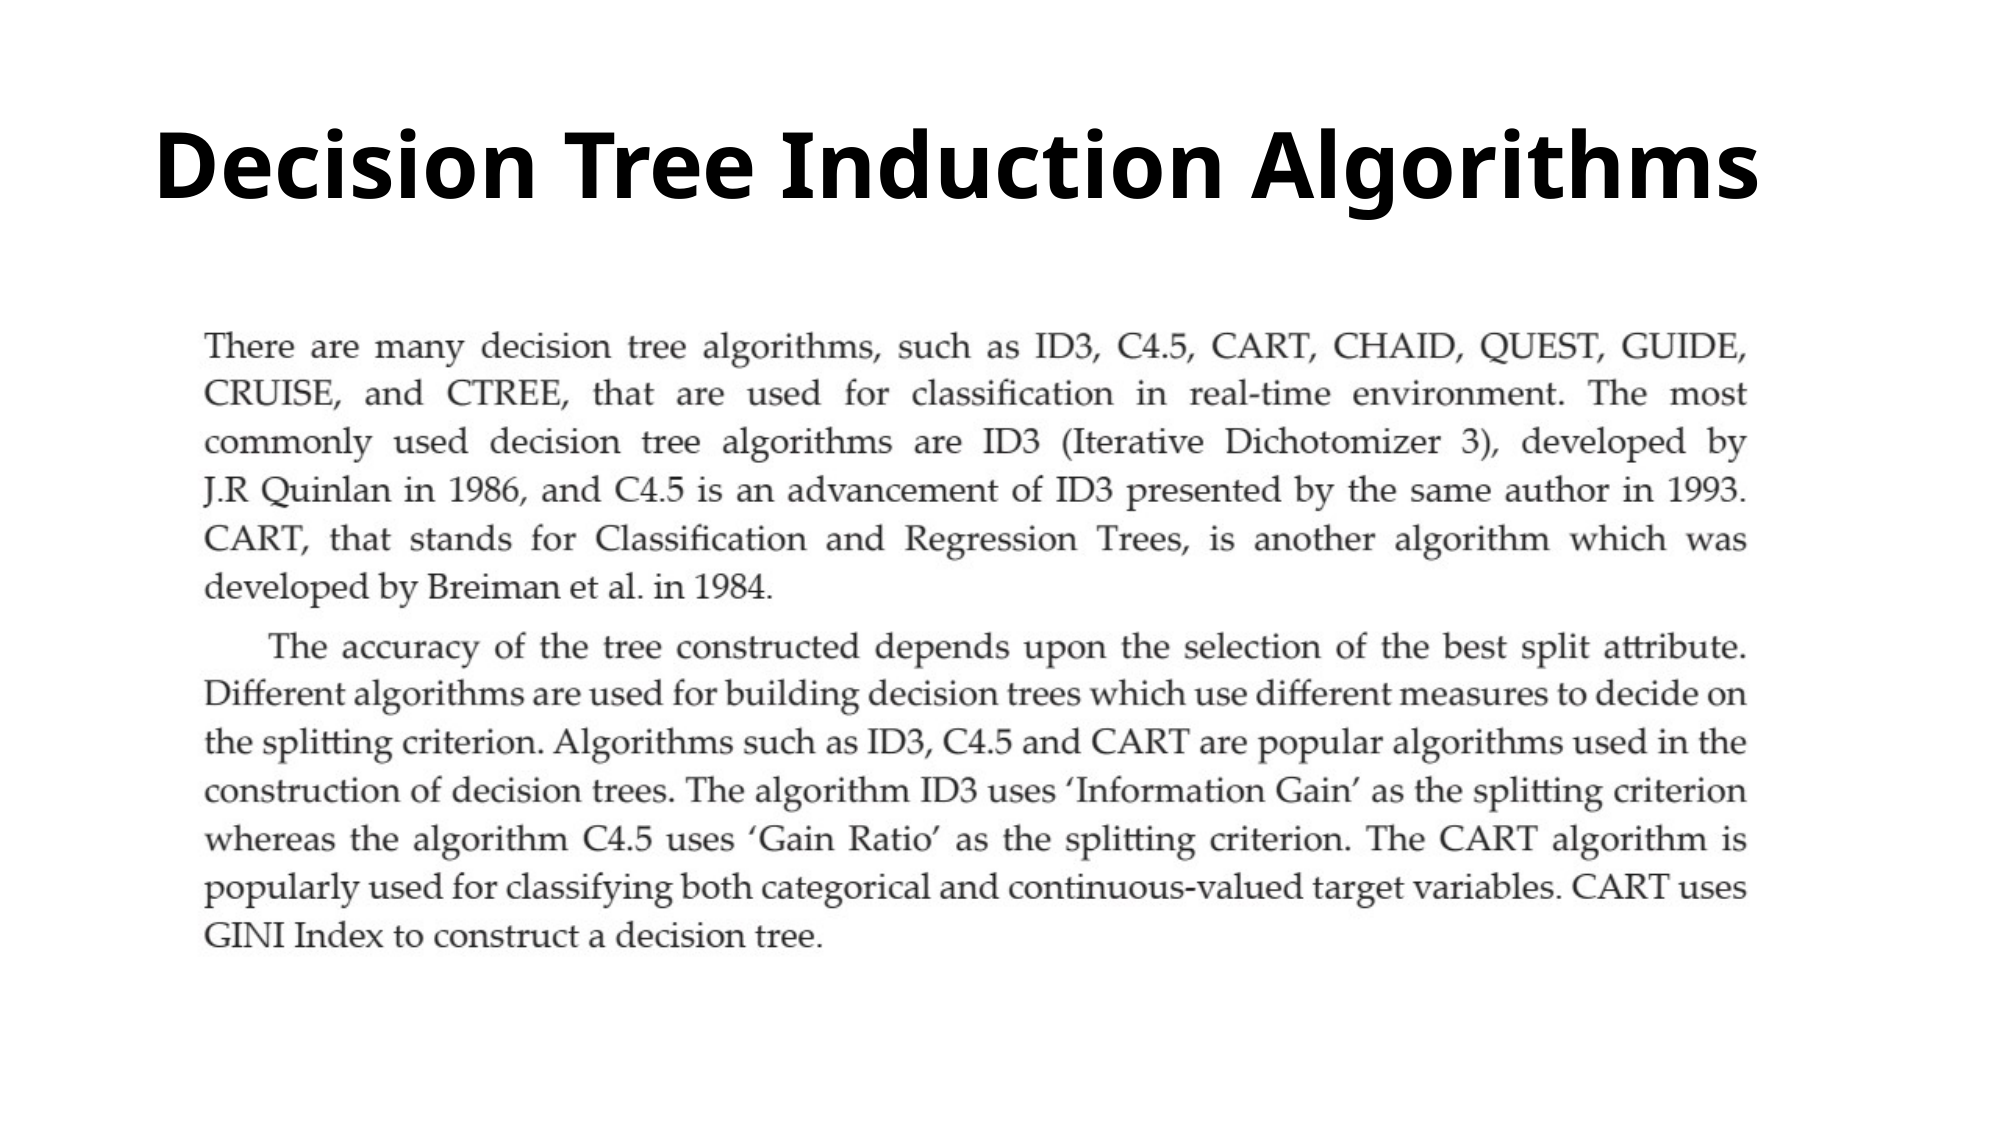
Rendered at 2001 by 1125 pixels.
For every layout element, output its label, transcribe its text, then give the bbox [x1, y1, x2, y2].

picture [161, 319, 1860, 960]
title Decision Tree Induction Algorithms [137, 59, 1863, 278]
